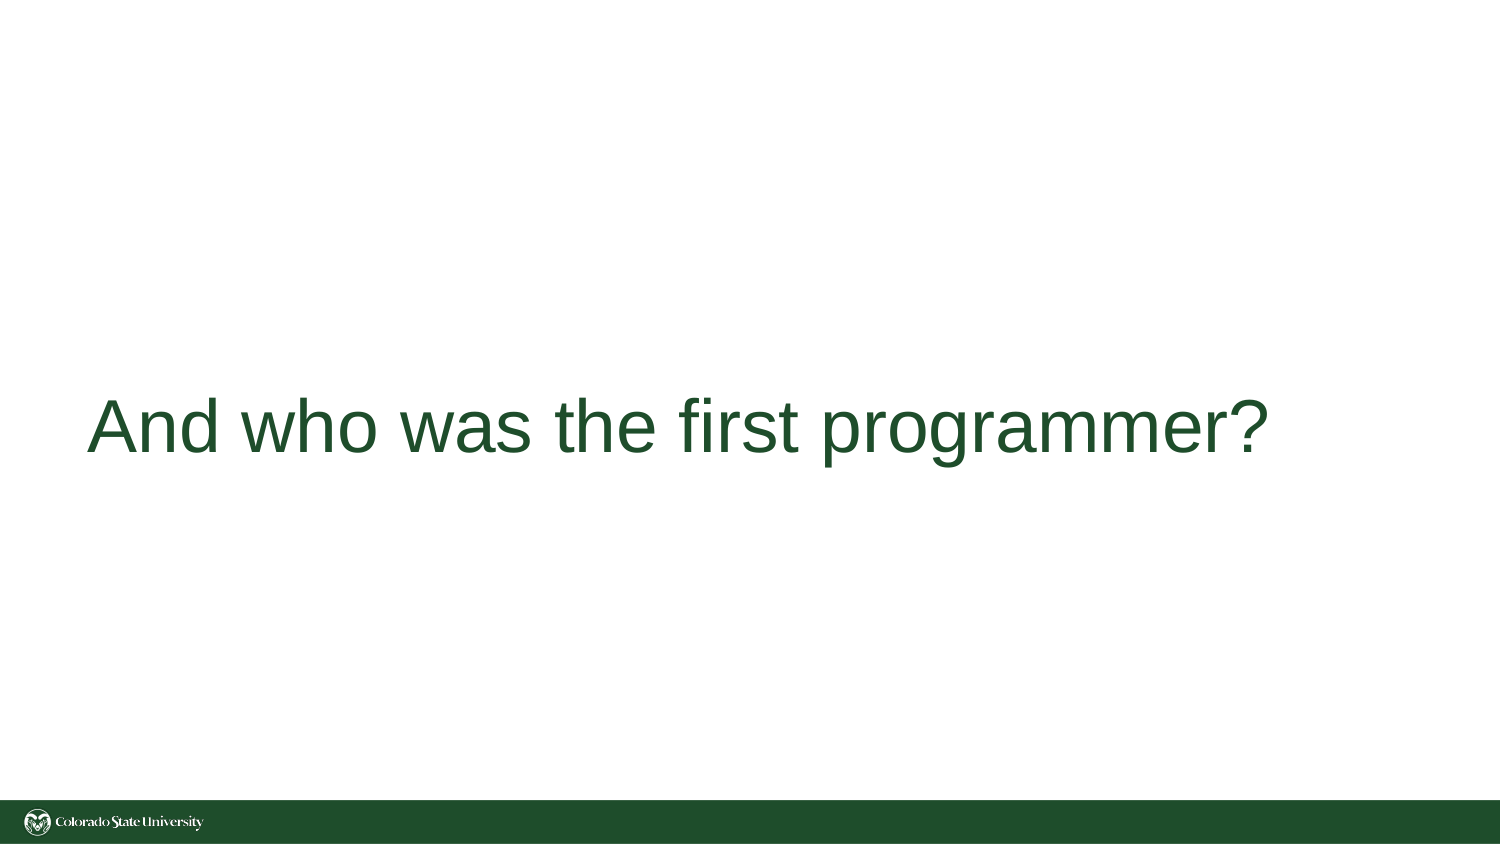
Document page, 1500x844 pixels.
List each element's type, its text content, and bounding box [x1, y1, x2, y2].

picture [16, 800, 212, 844]
title And who was the first programmer? [77, 366, 1442, 477]
